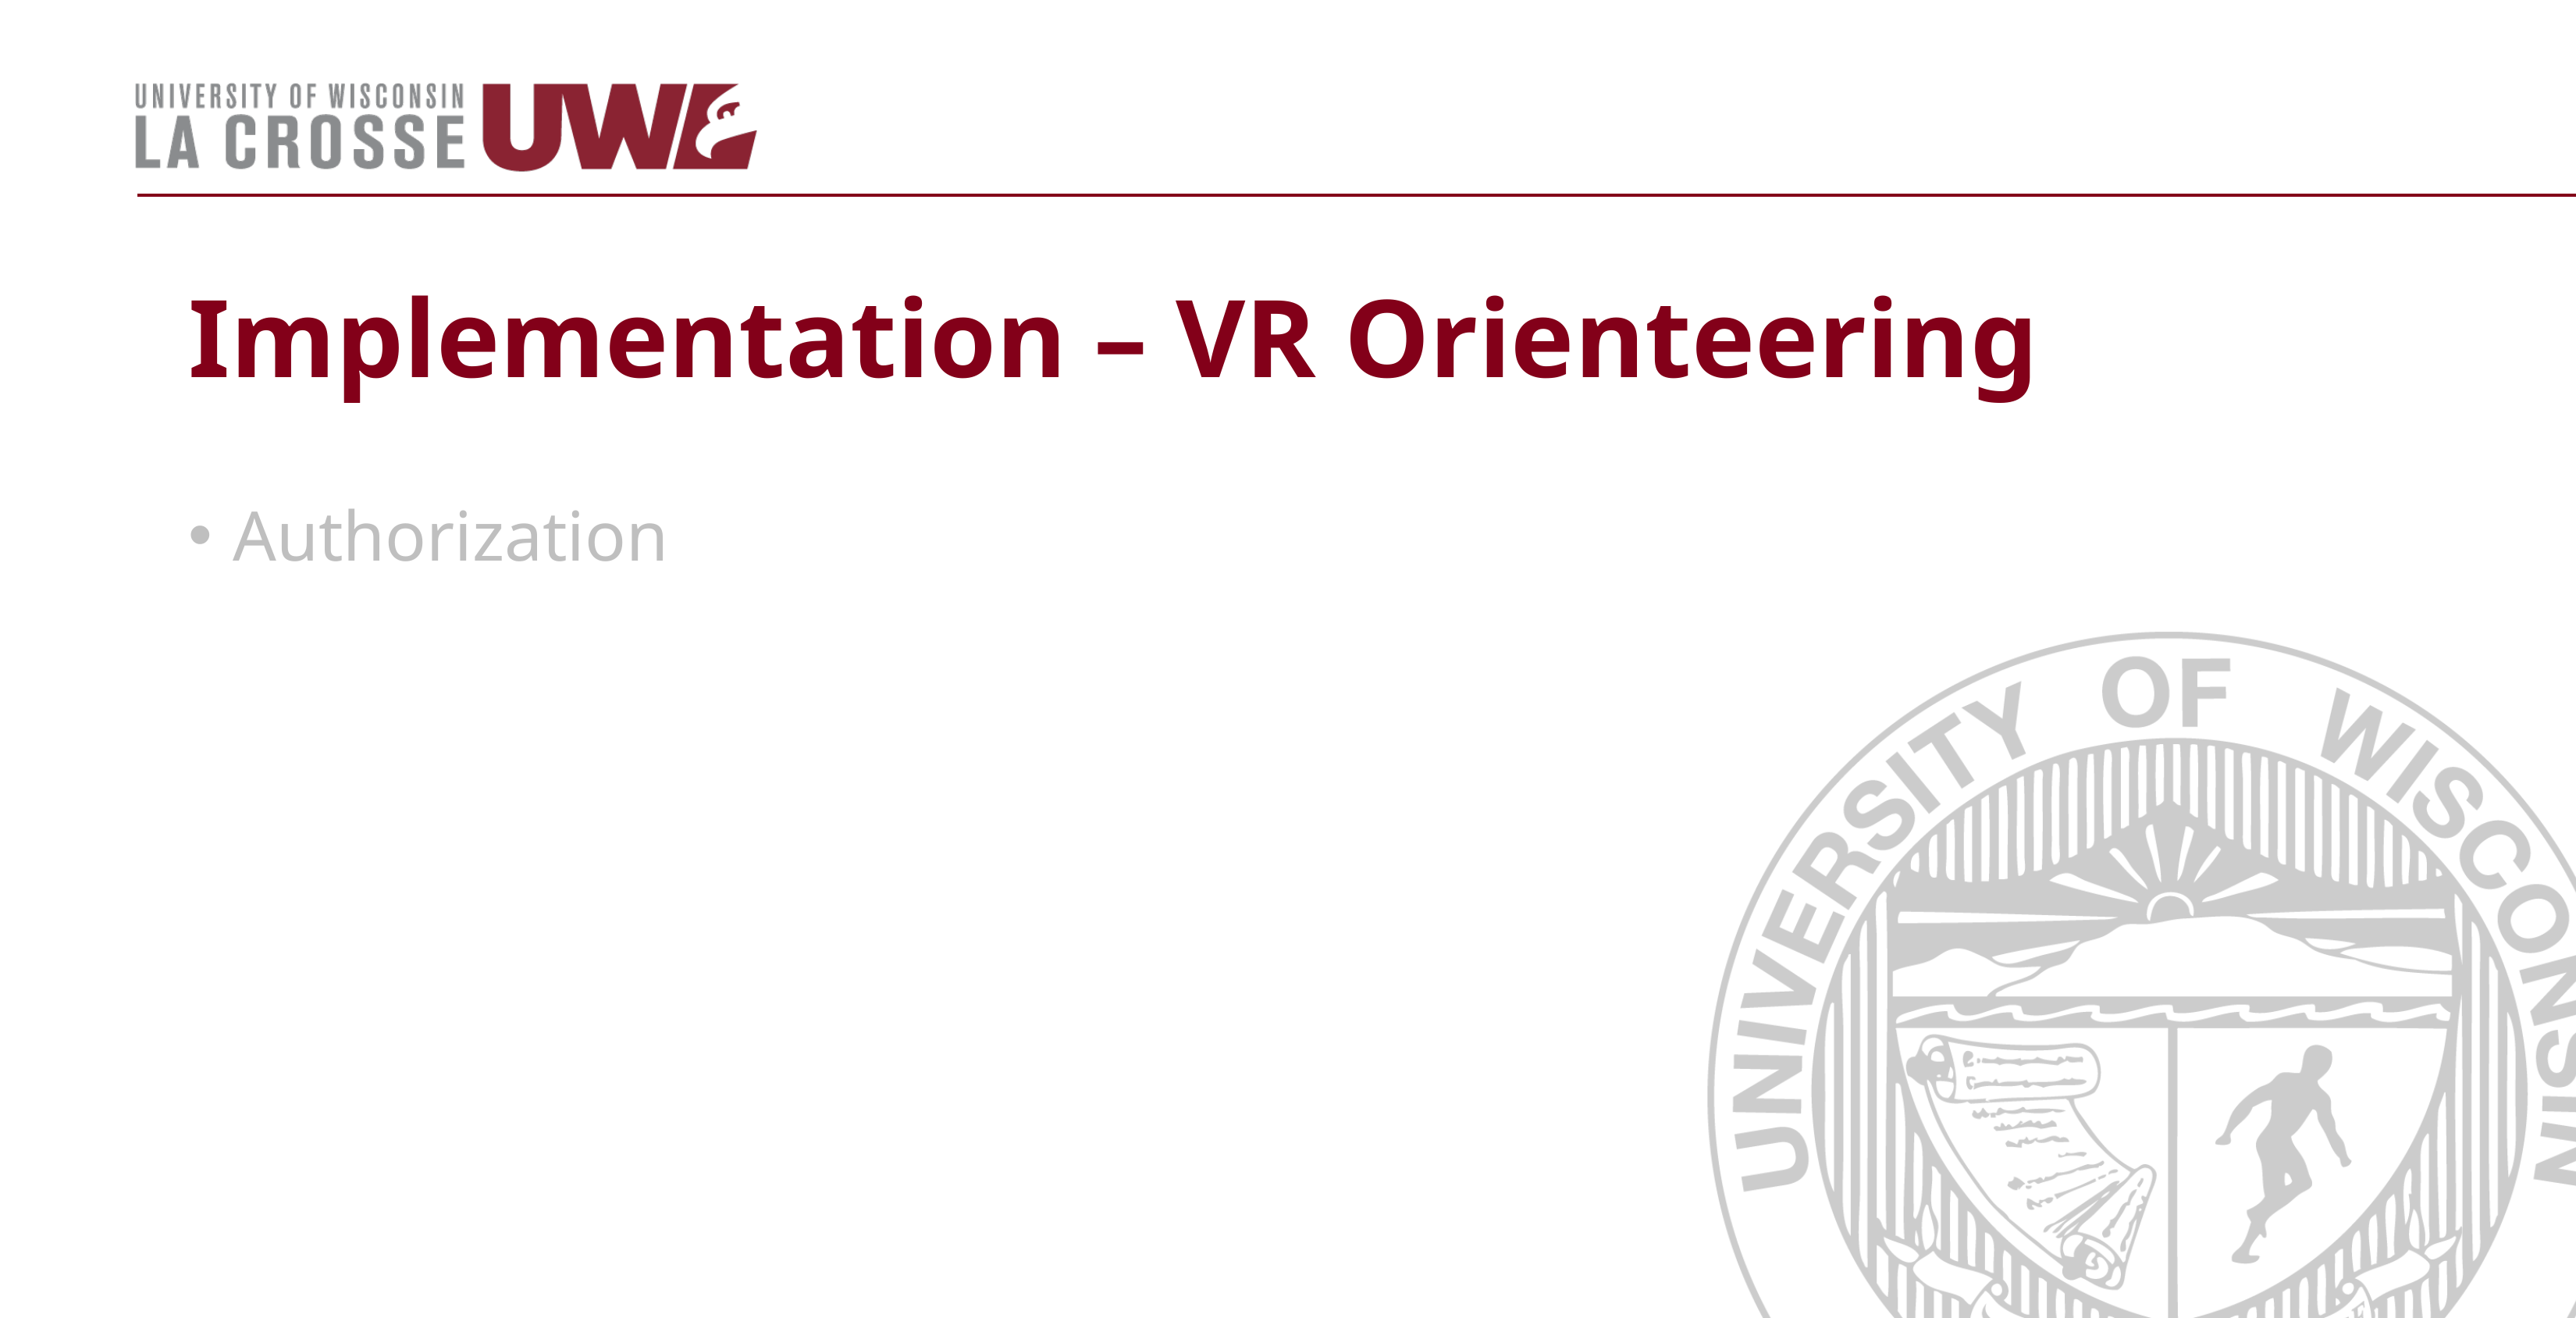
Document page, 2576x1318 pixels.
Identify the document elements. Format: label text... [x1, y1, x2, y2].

title Implementation – VR Orienteering [176, 215, 2400, 470]
picture [126, 74, 762, 176]
list Authorization [176, 496, 2400, 1245]
